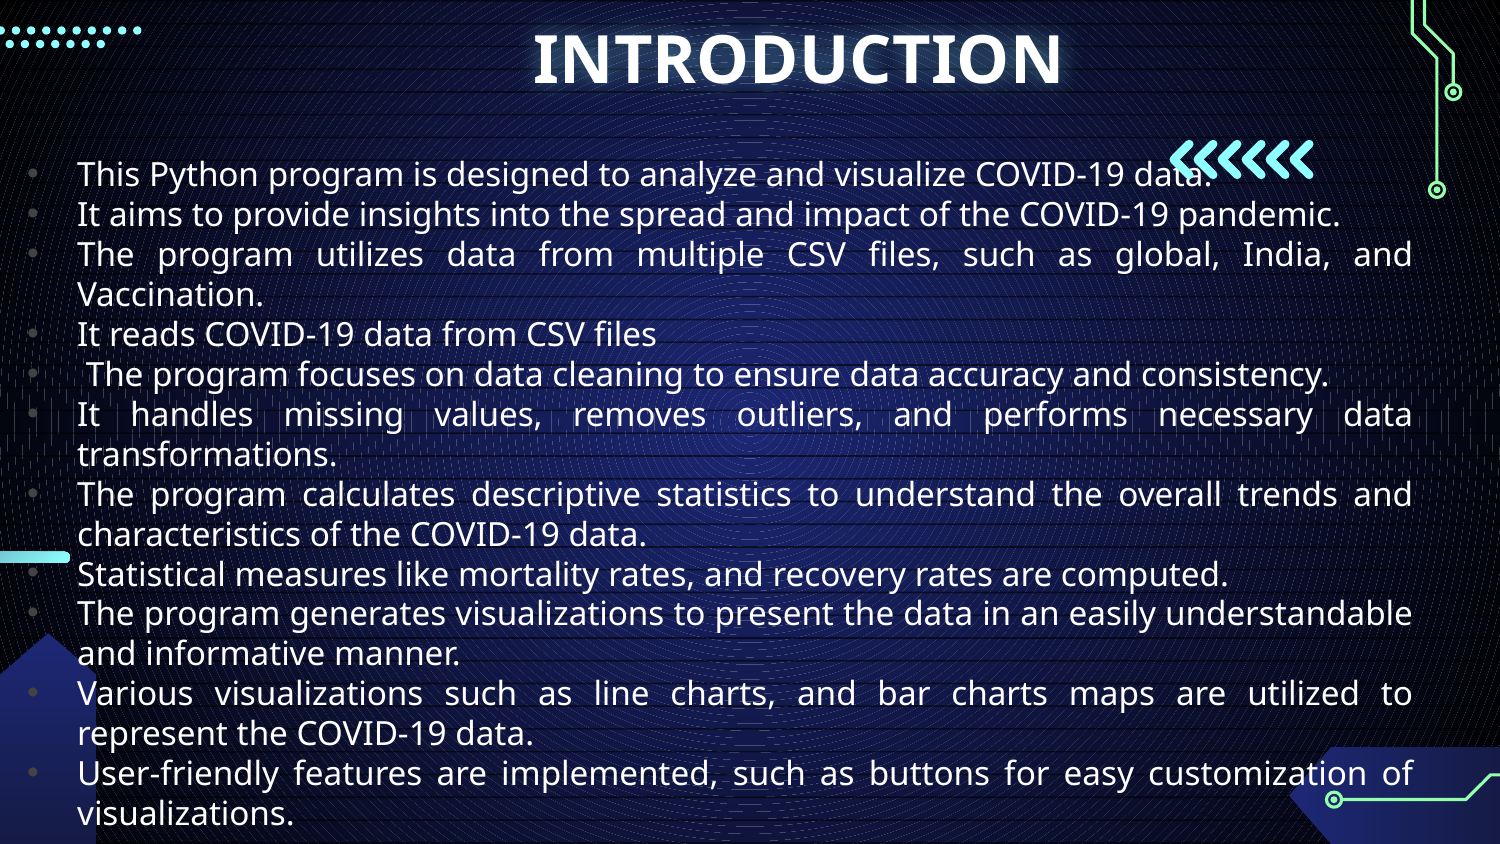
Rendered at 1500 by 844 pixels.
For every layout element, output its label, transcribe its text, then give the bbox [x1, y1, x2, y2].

title INTRODUCTION [518, 10, 1500, 105]
list This Python program is designed to analyze and visualize COVID-19 data. It aims to provide insights into the spread and impact of the COVID-19 pandemic. The program utilizes data from multiple CSV files, such as global, India, and Vaccination. It reads COVID-19 data from CSV files The program focuses on data cleaning to ensure data accuracy and consistency. It handles missing values, removes outliers, and performs necessary data transformations. The program calculates descriptive statistics to understand the overall trends and characteristics of the COVID-19 data. Statistical measures like mortality rates, and recovery rates are computed. The program generates visualizations to present the data in an easily understandable and informative manner. Various visualizations such as line charts, and bar charts maps are utilized to represent the COVID-19 data. User-friendly features are implemented, such as buttons for easy customization of visualizations. [0, 138, 1431, 801]
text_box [1168, 139, 1315, 180]
